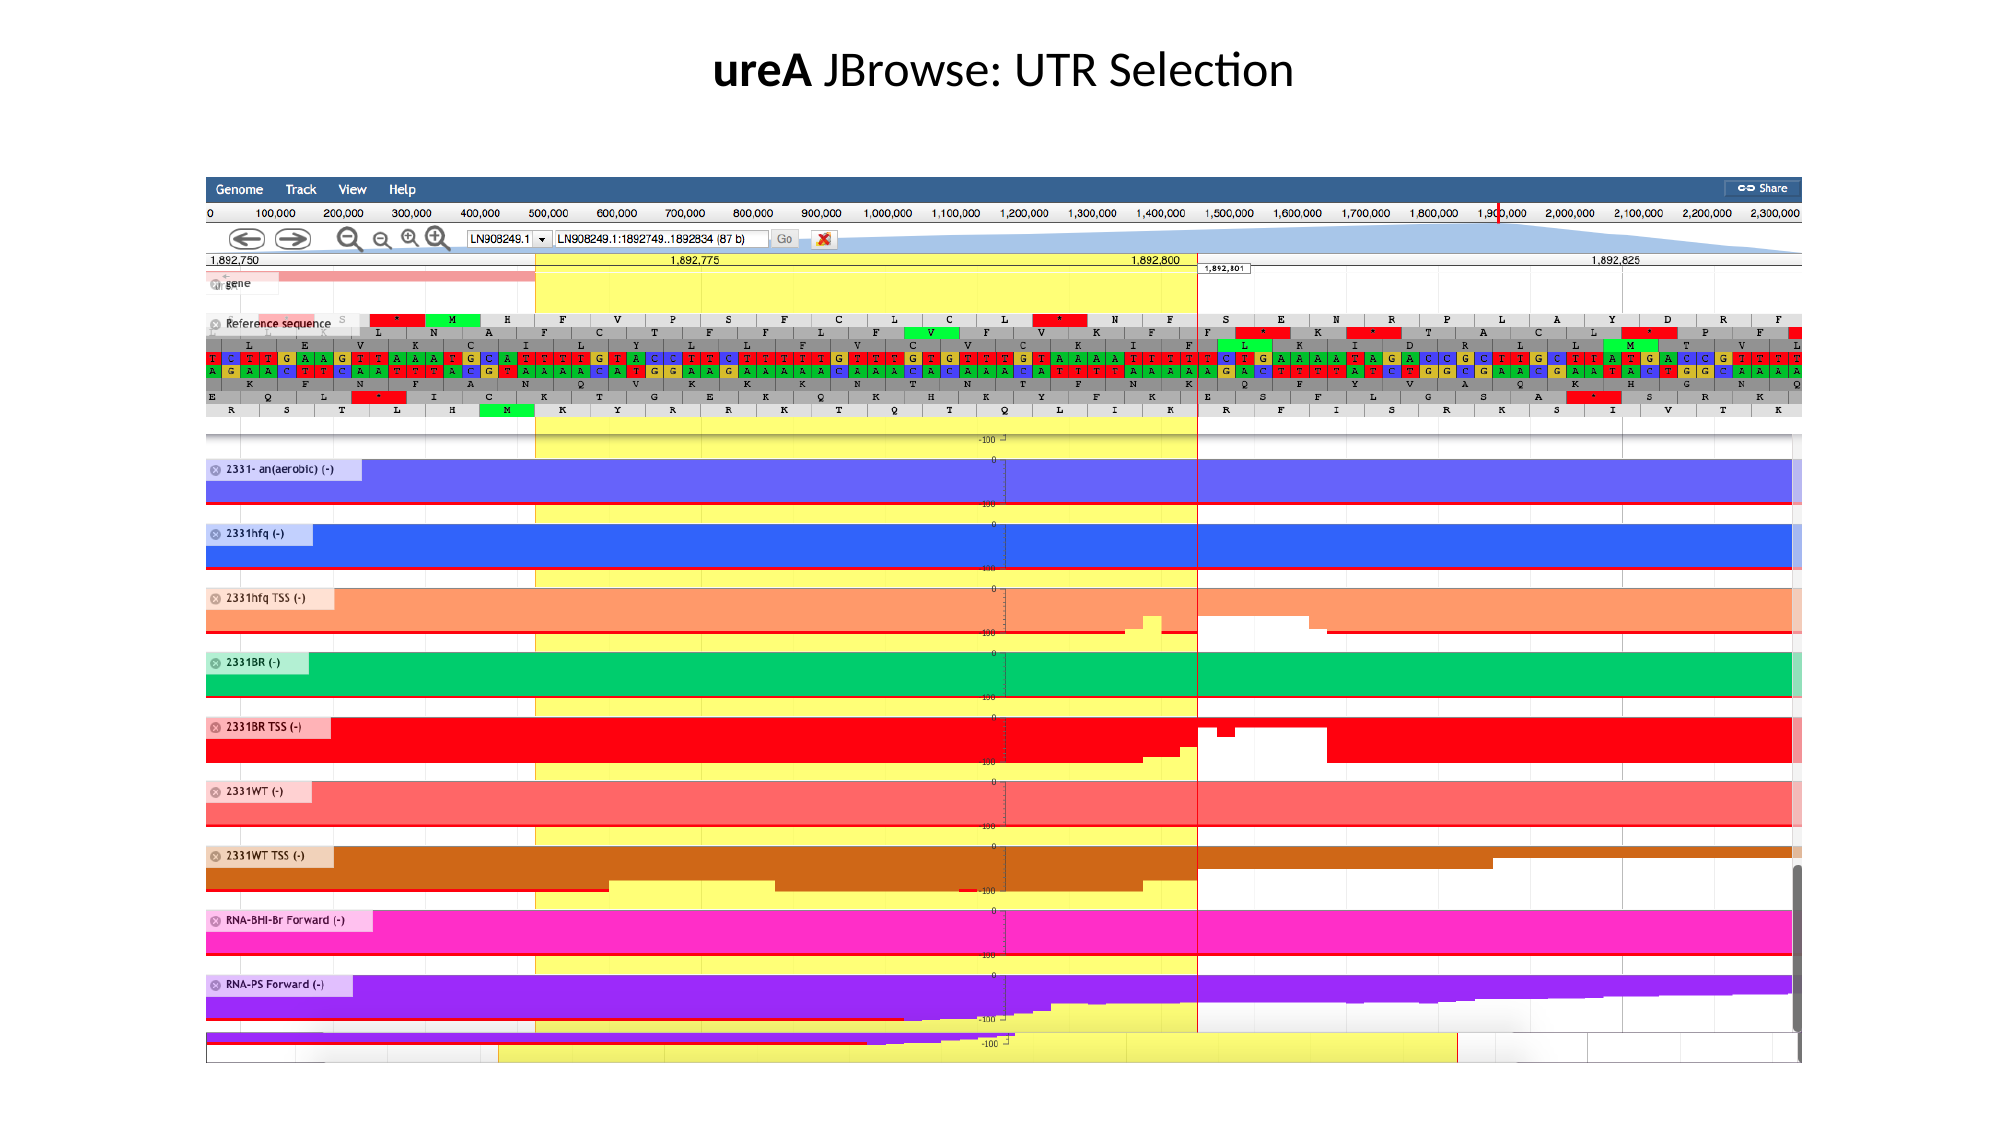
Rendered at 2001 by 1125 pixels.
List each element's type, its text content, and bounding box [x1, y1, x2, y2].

picture [206, 177, 1802, 1063]
text_box ureA JBrowse: UTR Selection [88, 29, 1920, 105]
